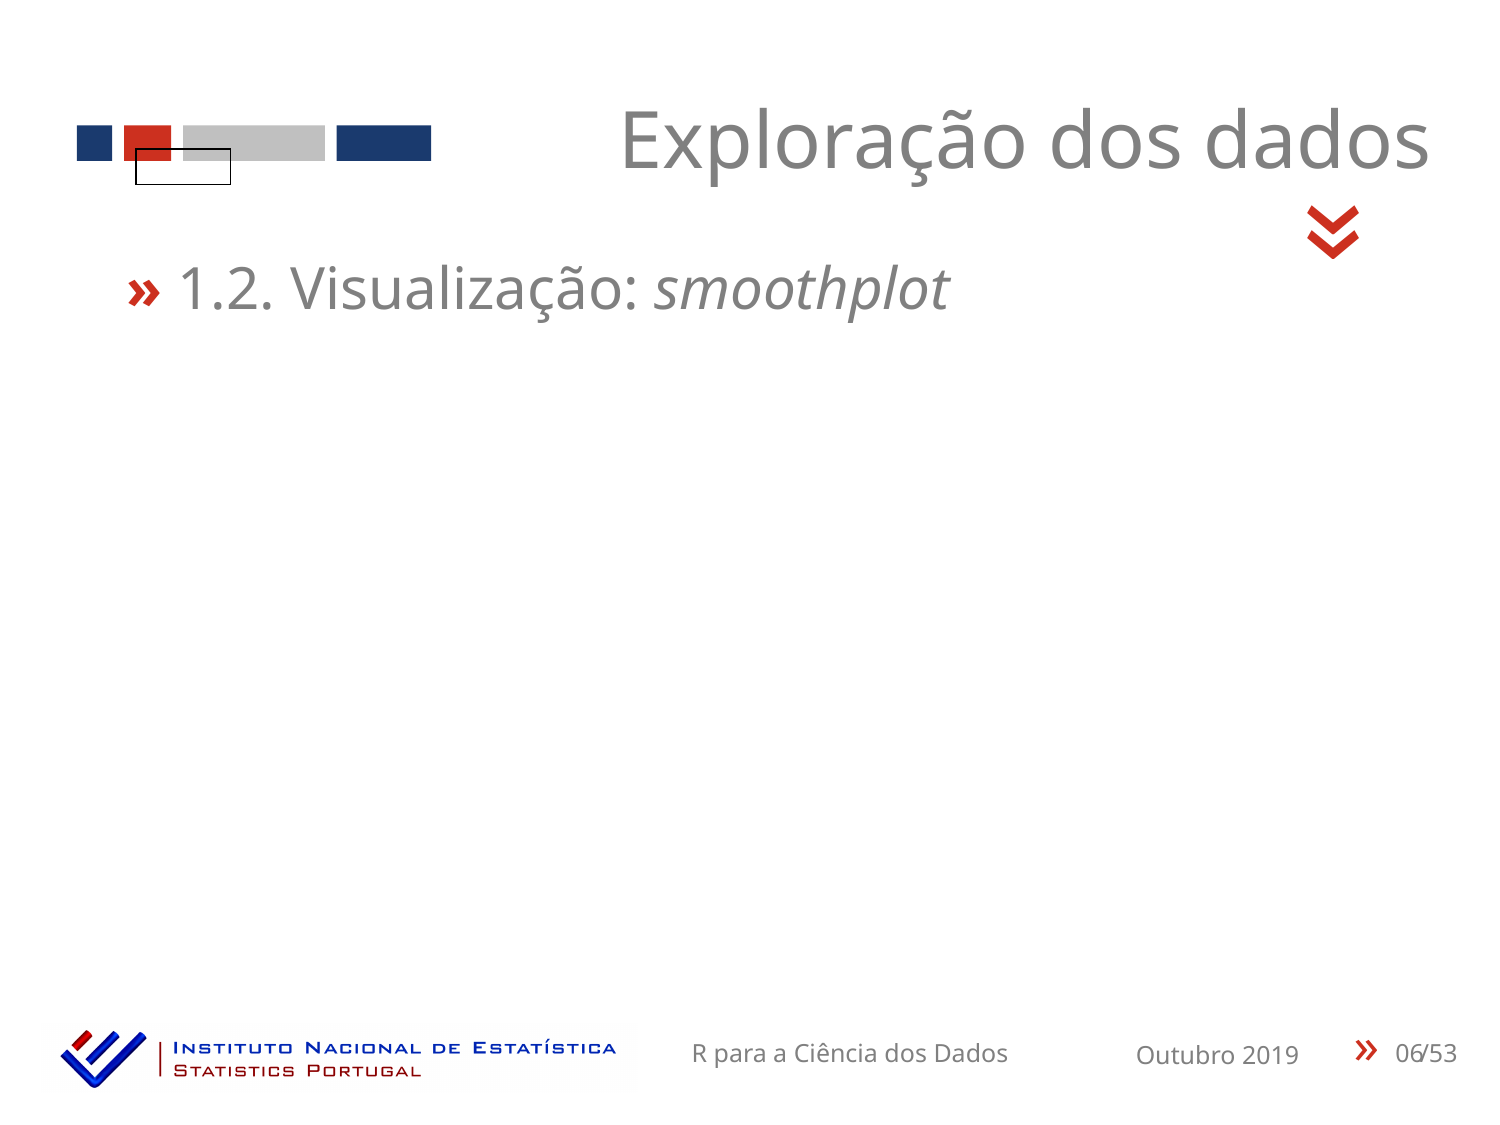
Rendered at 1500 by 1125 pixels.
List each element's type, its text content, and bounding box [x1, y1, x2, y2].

text_box 06 [1380, 1029, 1447, 1075]
text_box » 1.2. Visualização: smoothplot [111, 243, 1376, 329]
picture [41, 1023, 638, 1093]
text_box Exploração dos dados [454, 66, 1447, 207]
text_box « [1234, 207, 1400, 280]
